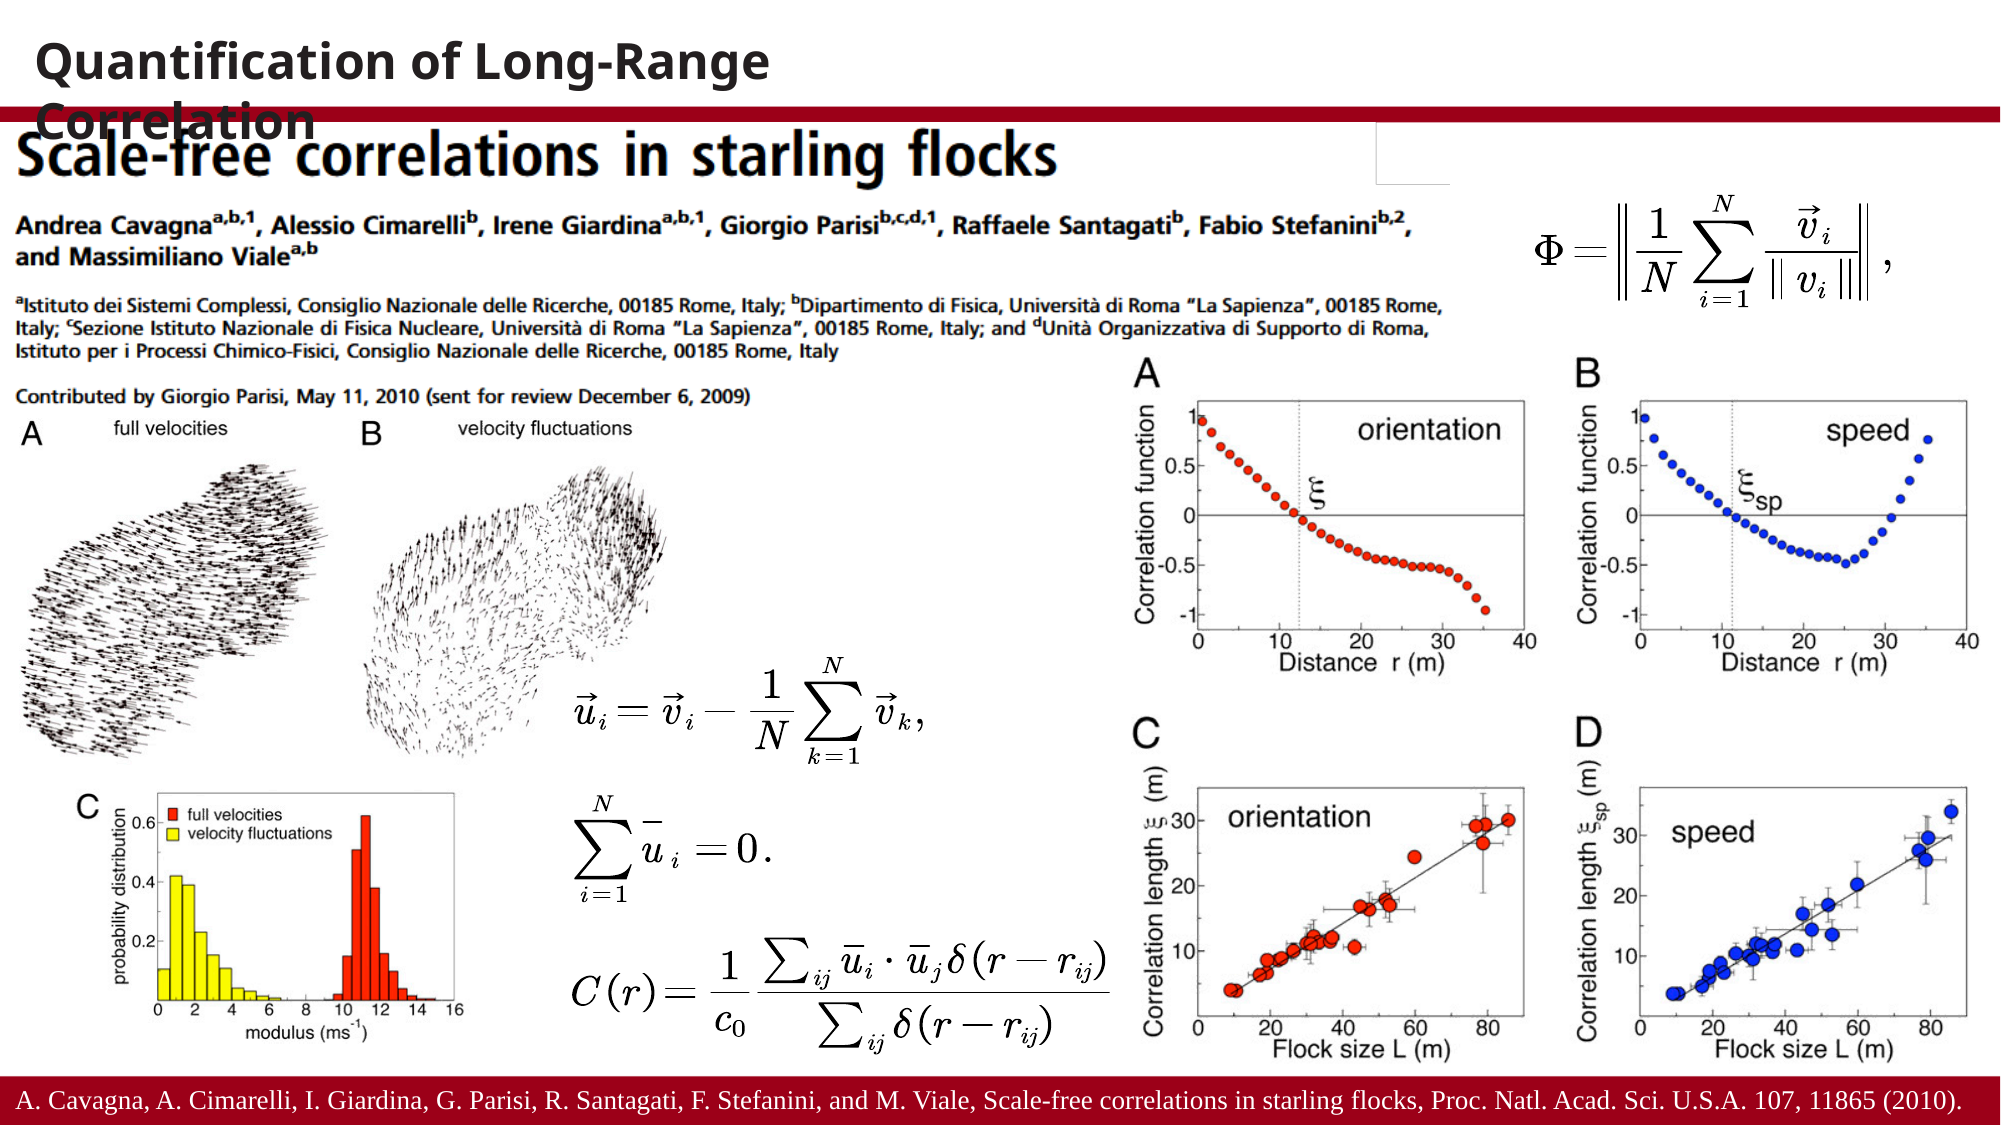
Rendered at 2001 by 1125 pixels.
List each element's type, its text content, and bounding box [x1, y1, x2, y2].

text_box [1530, 183, 1900, 325]
text_box A. Cavagna, A. Cimarelli, I. Giardina, G. Parisi, R. Santagati, F. Stefanini, and M. Viale, Scale-free correlations in starling flocks, Proc. Natl. Acad. Sci. U.S.A. 107, 11865 (2010). [0, 1078, 2000, 1125]
picture [0, 0, 2001, 1125]
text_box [567, 647, 1119, 1065]
text_box Quantification of Long-Range Correlation [19, 22, 1065, 121]
